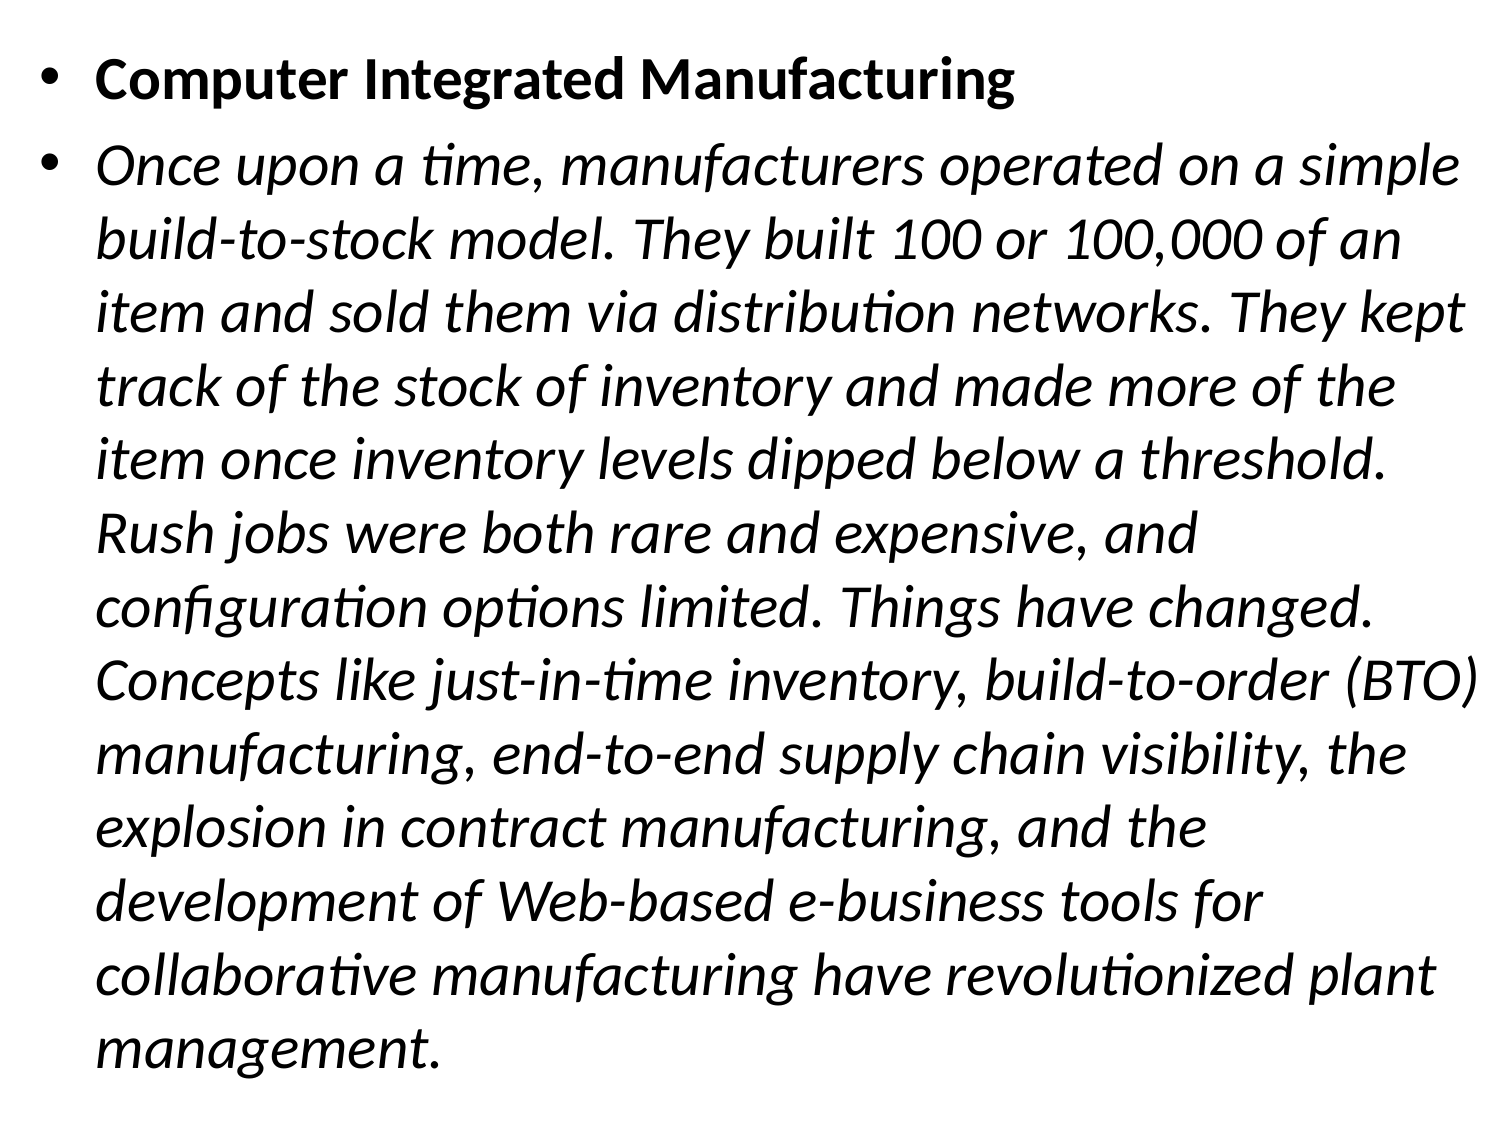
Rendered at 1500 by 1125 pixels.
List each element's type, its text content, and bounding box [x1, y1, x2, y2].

list Computer ­Integrated Manufacturing Once upon a time, manufacturers operated on a simple build-to-stock model. They built 100 or 100,000 of an item and sold them via distribution networks. They kept track of the stock of inventory and made more of the item once inventory levels dipped below a threshold. Rush jobs were both rare and expensive, and configuration options limited. Things have changed. Concepts like just-in-time inventory, build-to-order (BTO) manufacturing, end-to-end supply chain visibility, the explosion in contract manufacturing, and the development of Web-based e-business tools for collaborative manufacturing have revolutionized plant management. [24, 30, 1500, 1100]
